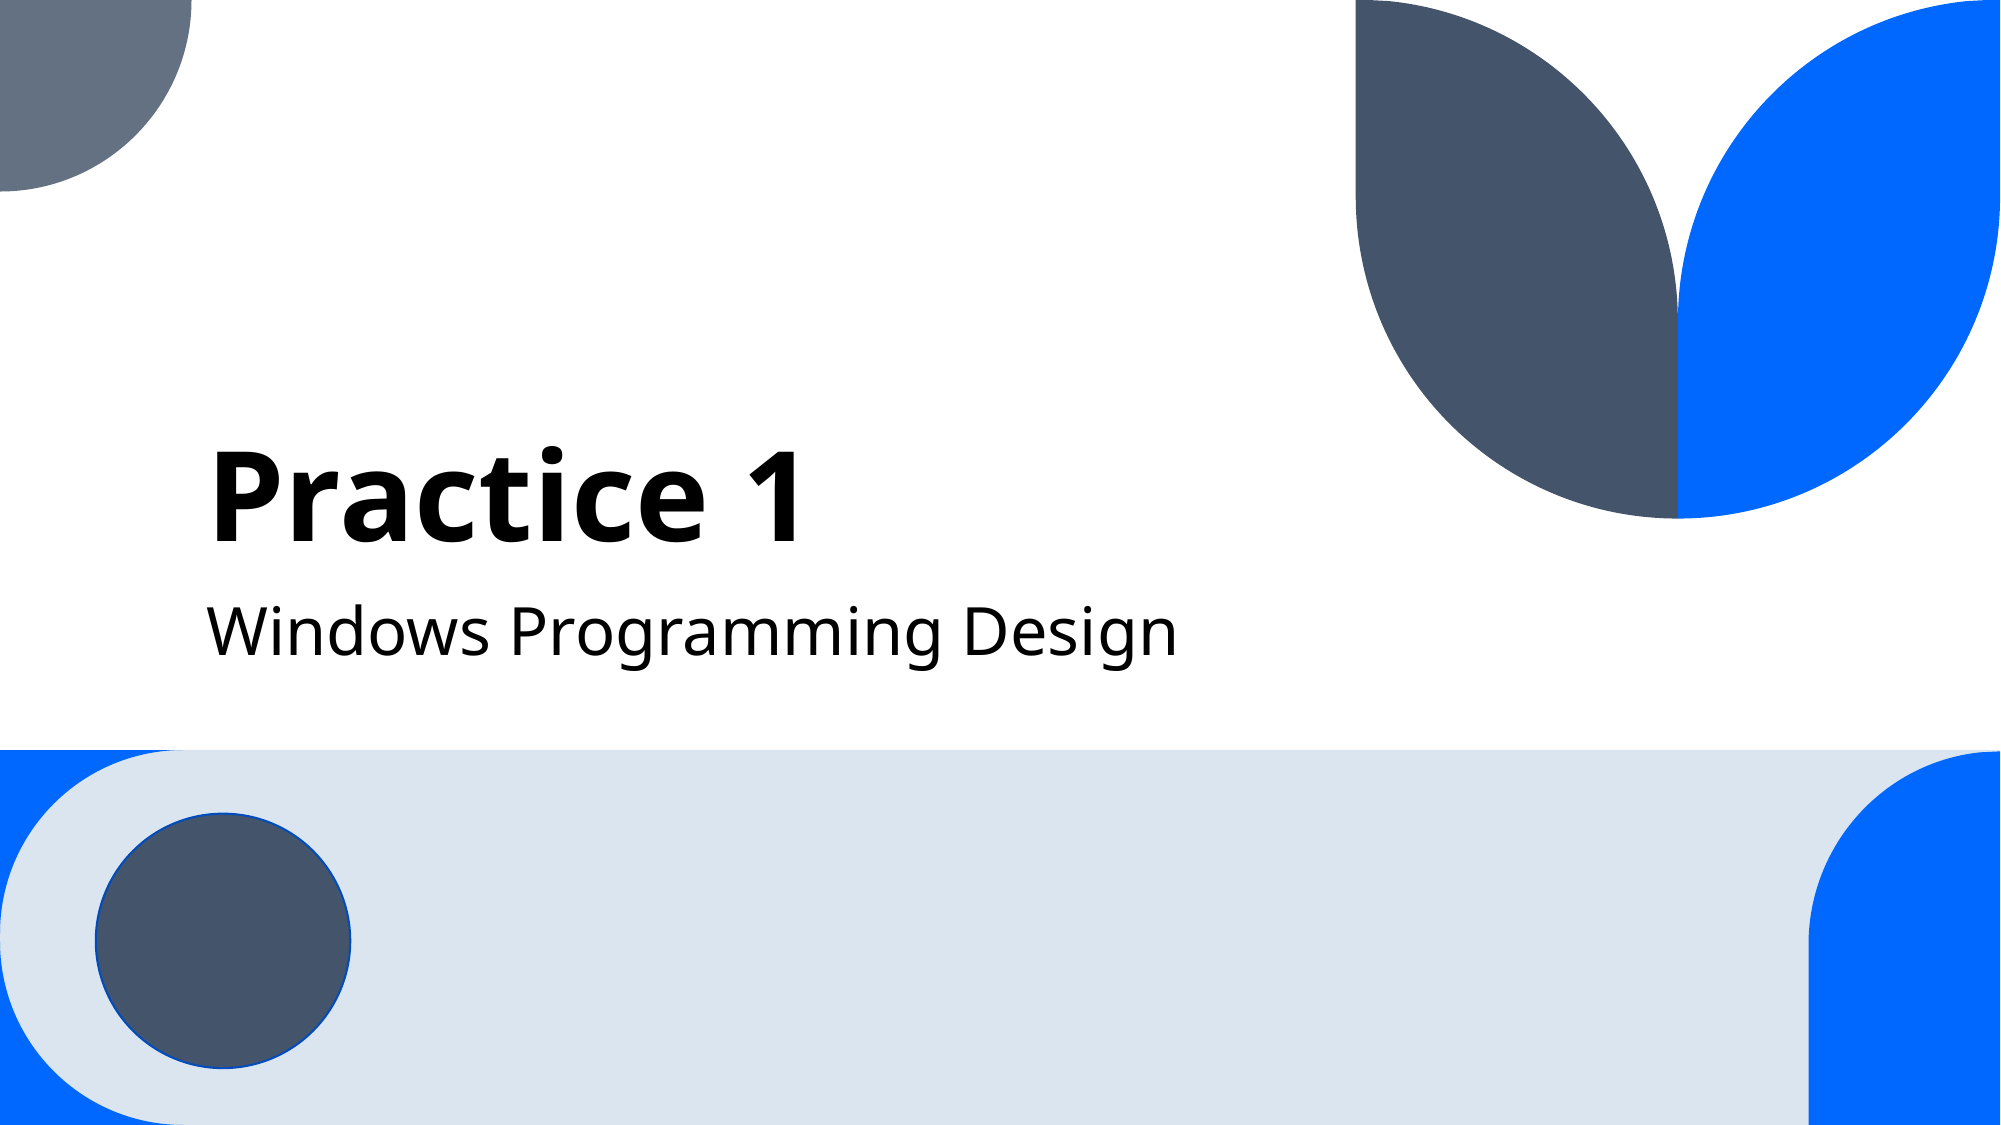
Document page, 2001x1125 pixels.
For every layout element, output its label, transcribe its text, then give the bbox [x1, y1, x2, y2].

title Practice 1 [191, 184, 1356, 576]
subtitle Windows Programming Design [191, 590, 1750, 724]
